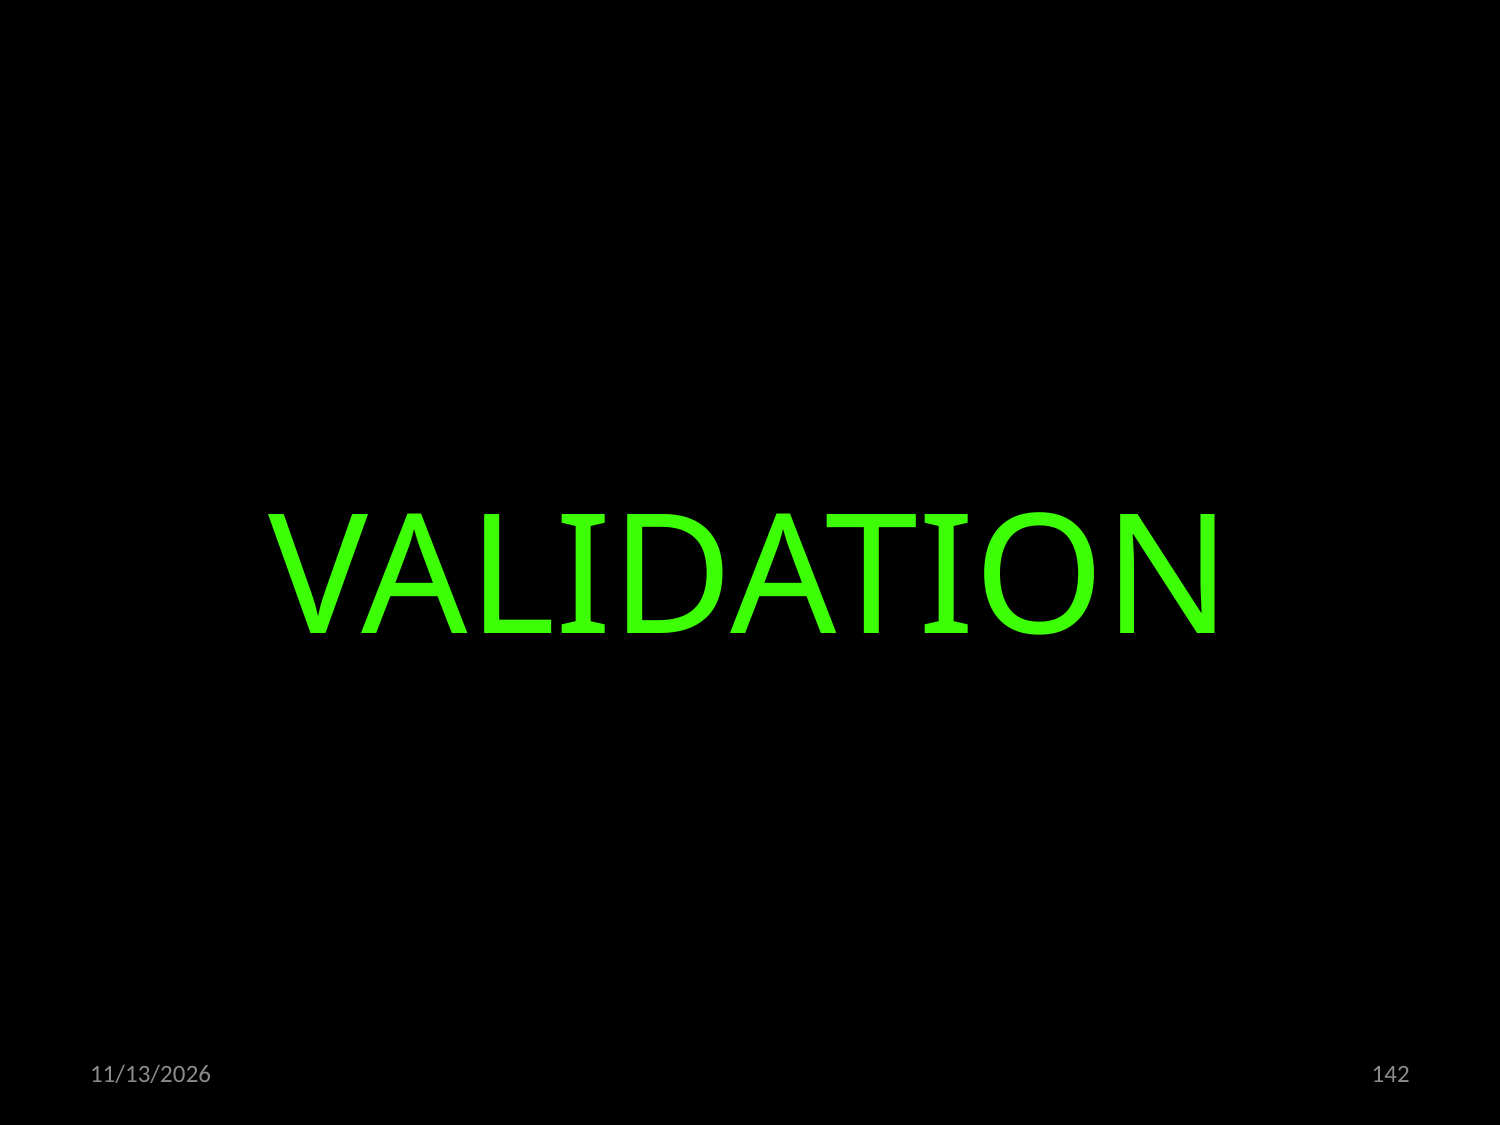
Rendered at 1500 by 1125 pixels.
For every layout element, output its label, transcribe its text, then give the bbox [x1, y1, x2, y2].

slide_number 142 [1074, 1042, 1425, 1103]
text_box VALIDATION [0, 459, 1500, 561]
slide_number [75, 1042, 425, 1103]
